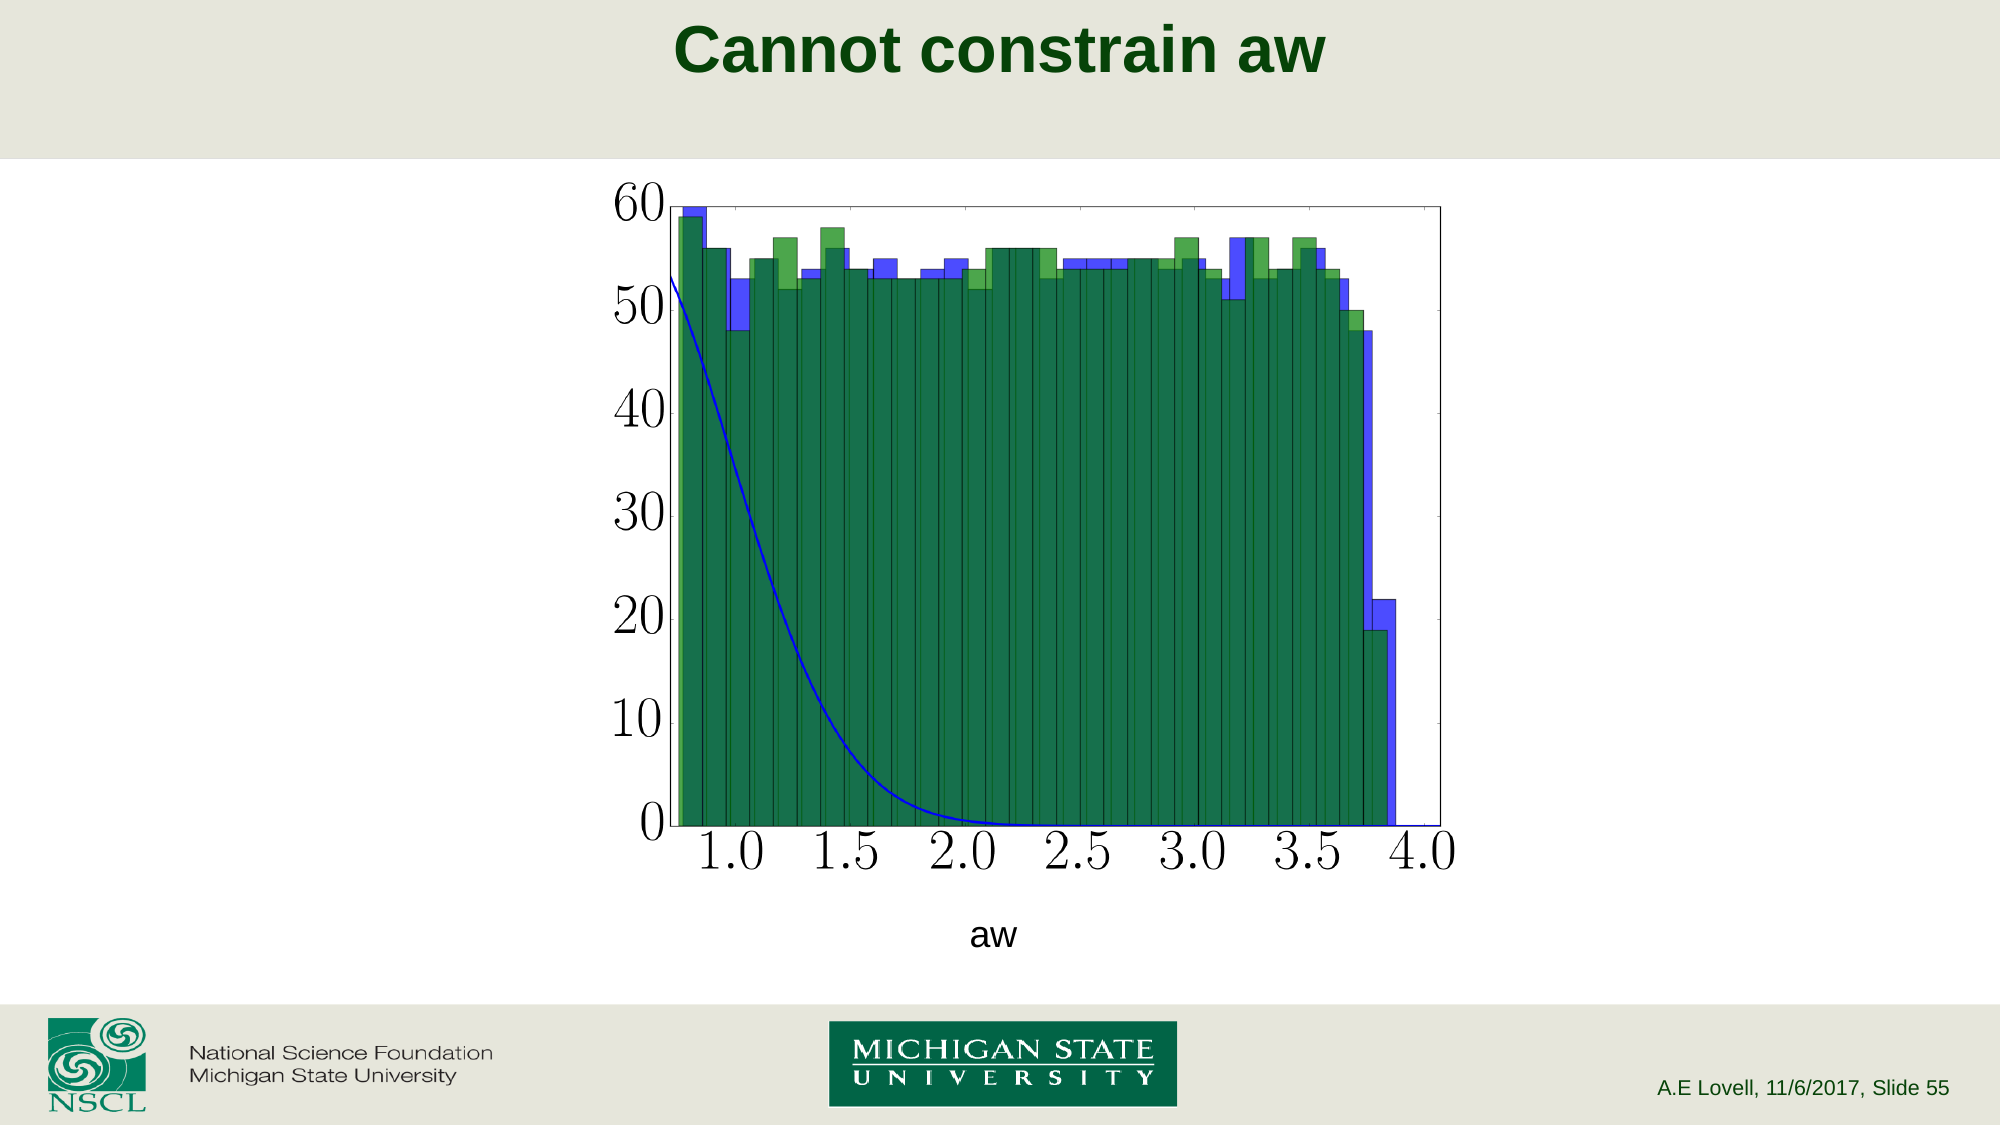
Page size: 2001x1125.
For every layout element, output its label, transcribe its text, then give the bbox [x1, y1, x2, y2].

title Cannot constrain aw [95, 12, 1905, 92]
picture [0, 0, 2000, 1125]
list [449, 165, 1551, 991]
